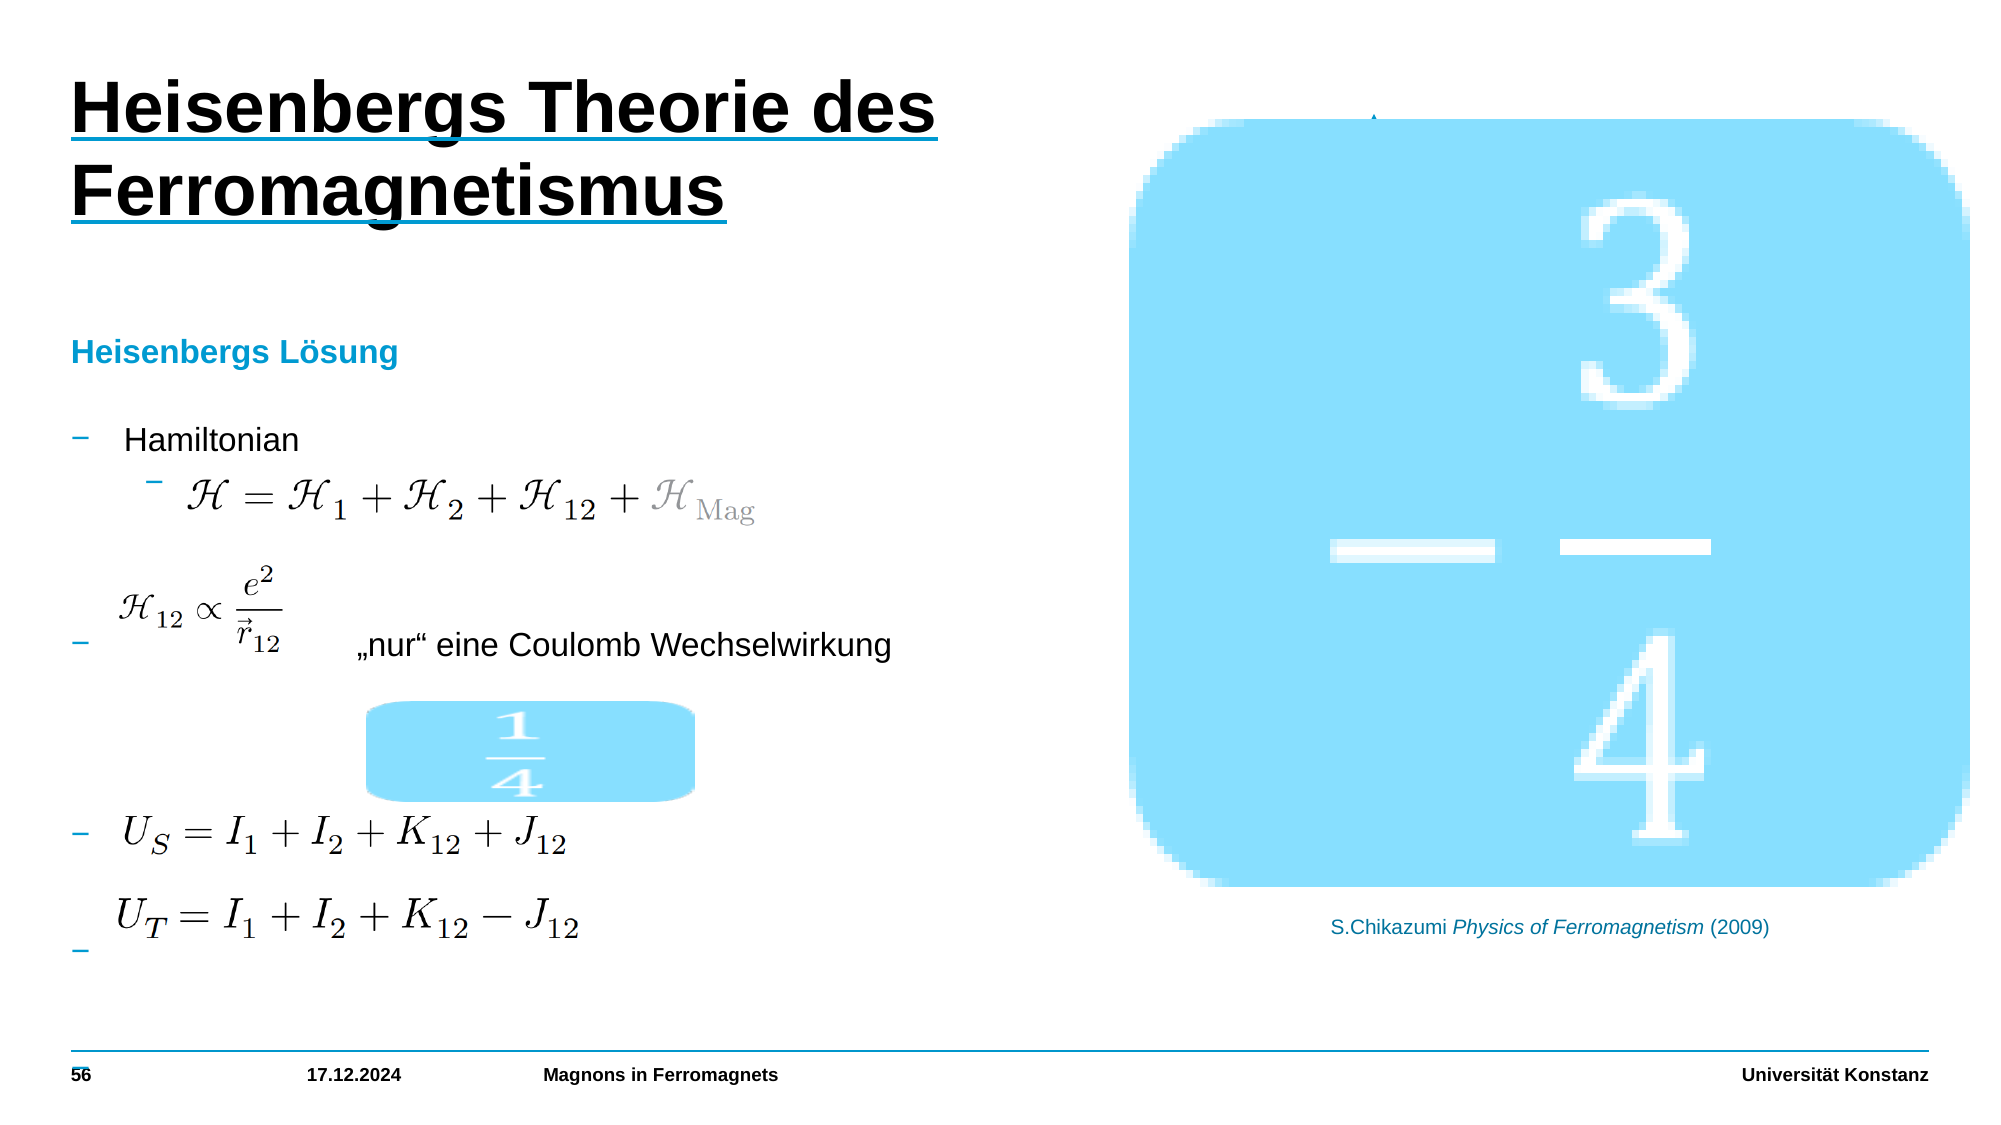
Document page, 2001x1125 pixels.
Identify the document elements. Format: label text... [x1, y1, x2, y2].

list Heisenbergs Lösung Hamiltonian t 2 „nur“ eine Coulomb Wechselwirkung Gesamtenergie T r [70, 326, 985, 1000]
picture [109, 895, 582, 943]
picture [117, 804, 574, 862]
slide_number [306, 1058, 512, 1094]
footer Magnons in Ferromagnets [543, 1058, 1489, 1094]
title Heisenbergs Theorie des Ferromagnetismus [70, 66, 1457, 268]
text_box S.Chikazumi Physics of Ferromagnetism (2009) [1315, 906, 1785, 947]
slide_number 56 [70, 1058, 276, 1094]
picture [1129, 94, 1970, 887]
picture [178, 465, 762, 530]
picture [117, 559, 288, 657]
picture [366, 701, 695, 802]
